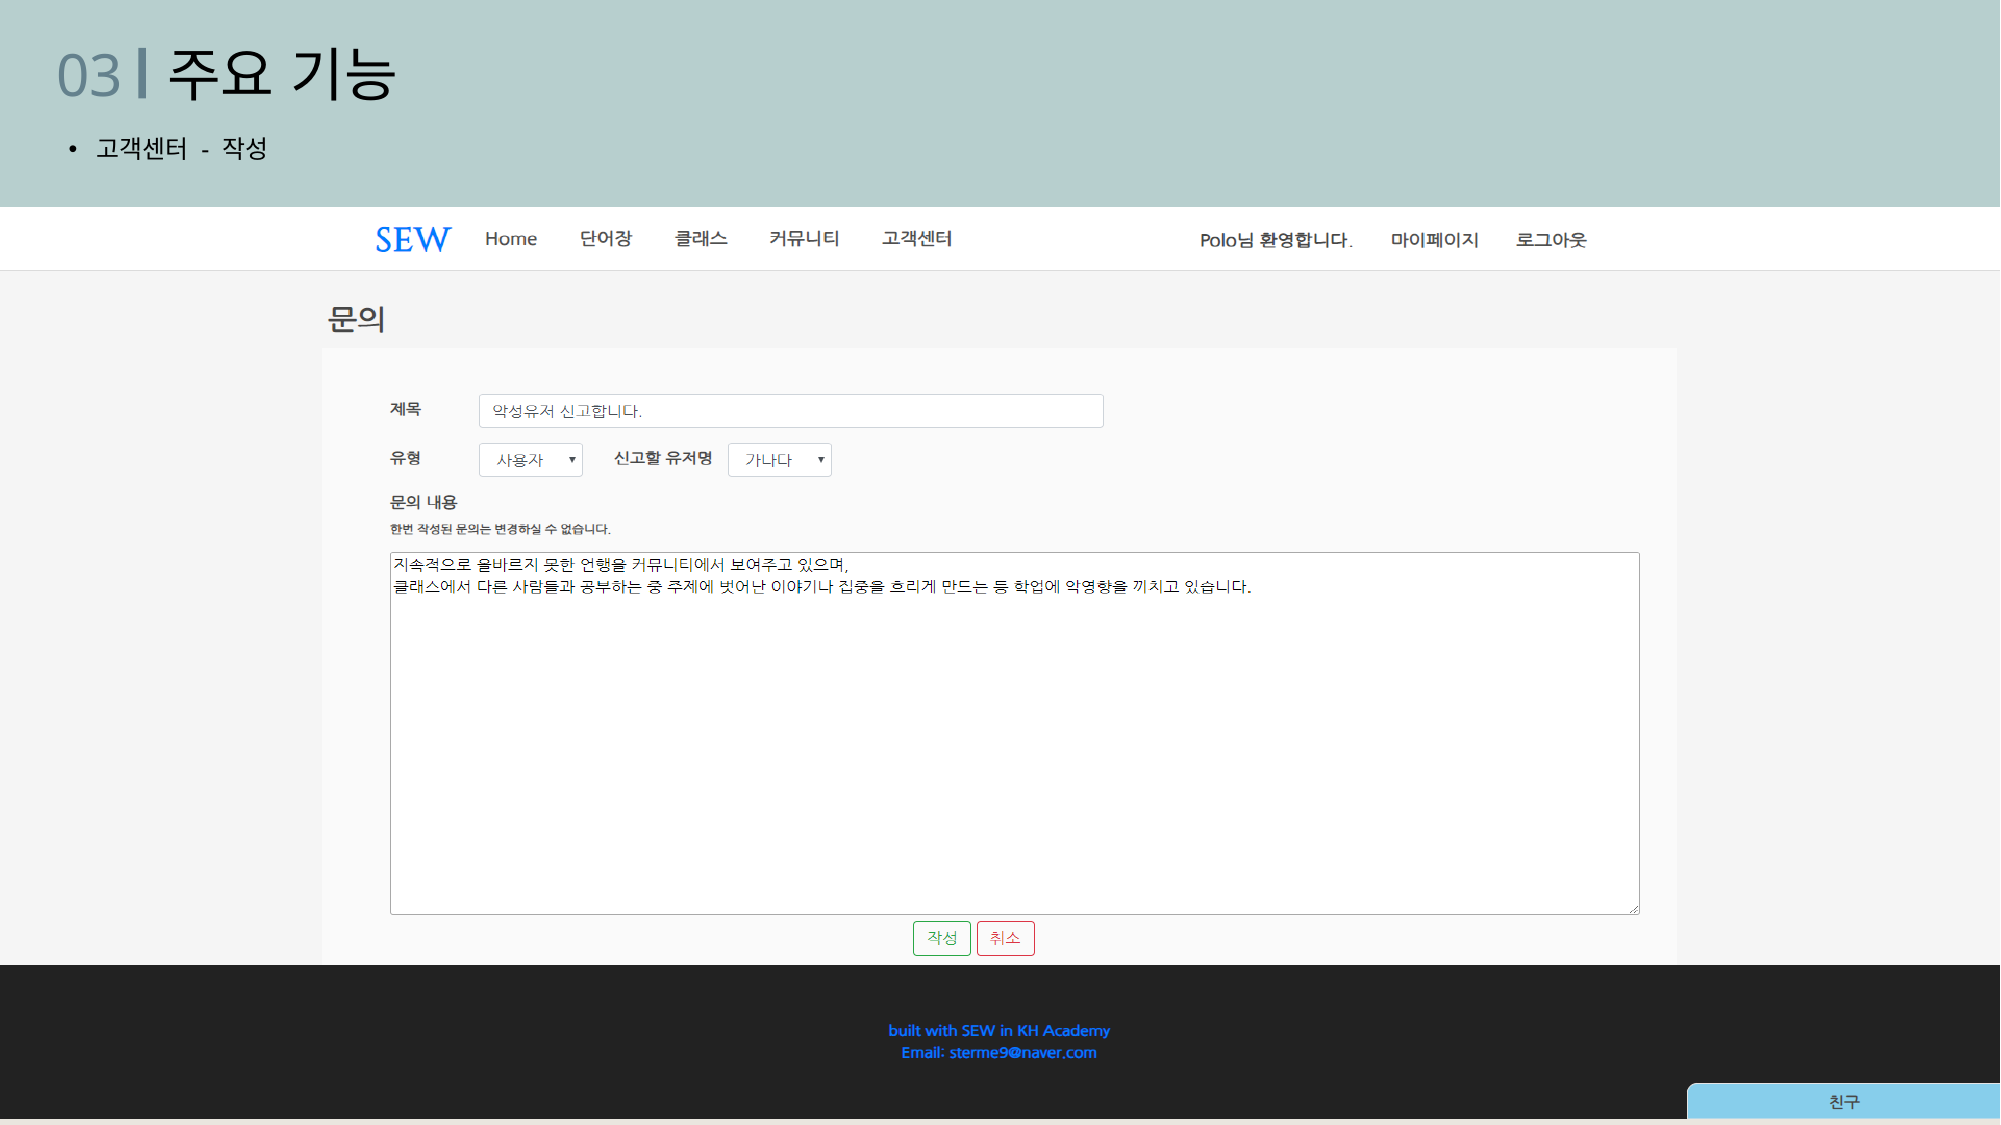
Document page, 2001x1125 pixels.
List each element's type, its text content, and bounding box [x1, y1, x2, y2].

picture [0, 207, 2000, 1119]
text_box [0, 0, 2000, 207]
text_box [137, 47, 147, 99]
text_box 고객센터 - 작성 [53, 126, 347, 171]
text_box 03 [41, 30, 152, 115]
text_box 주요 기능 [152, 30, 595, 115]
